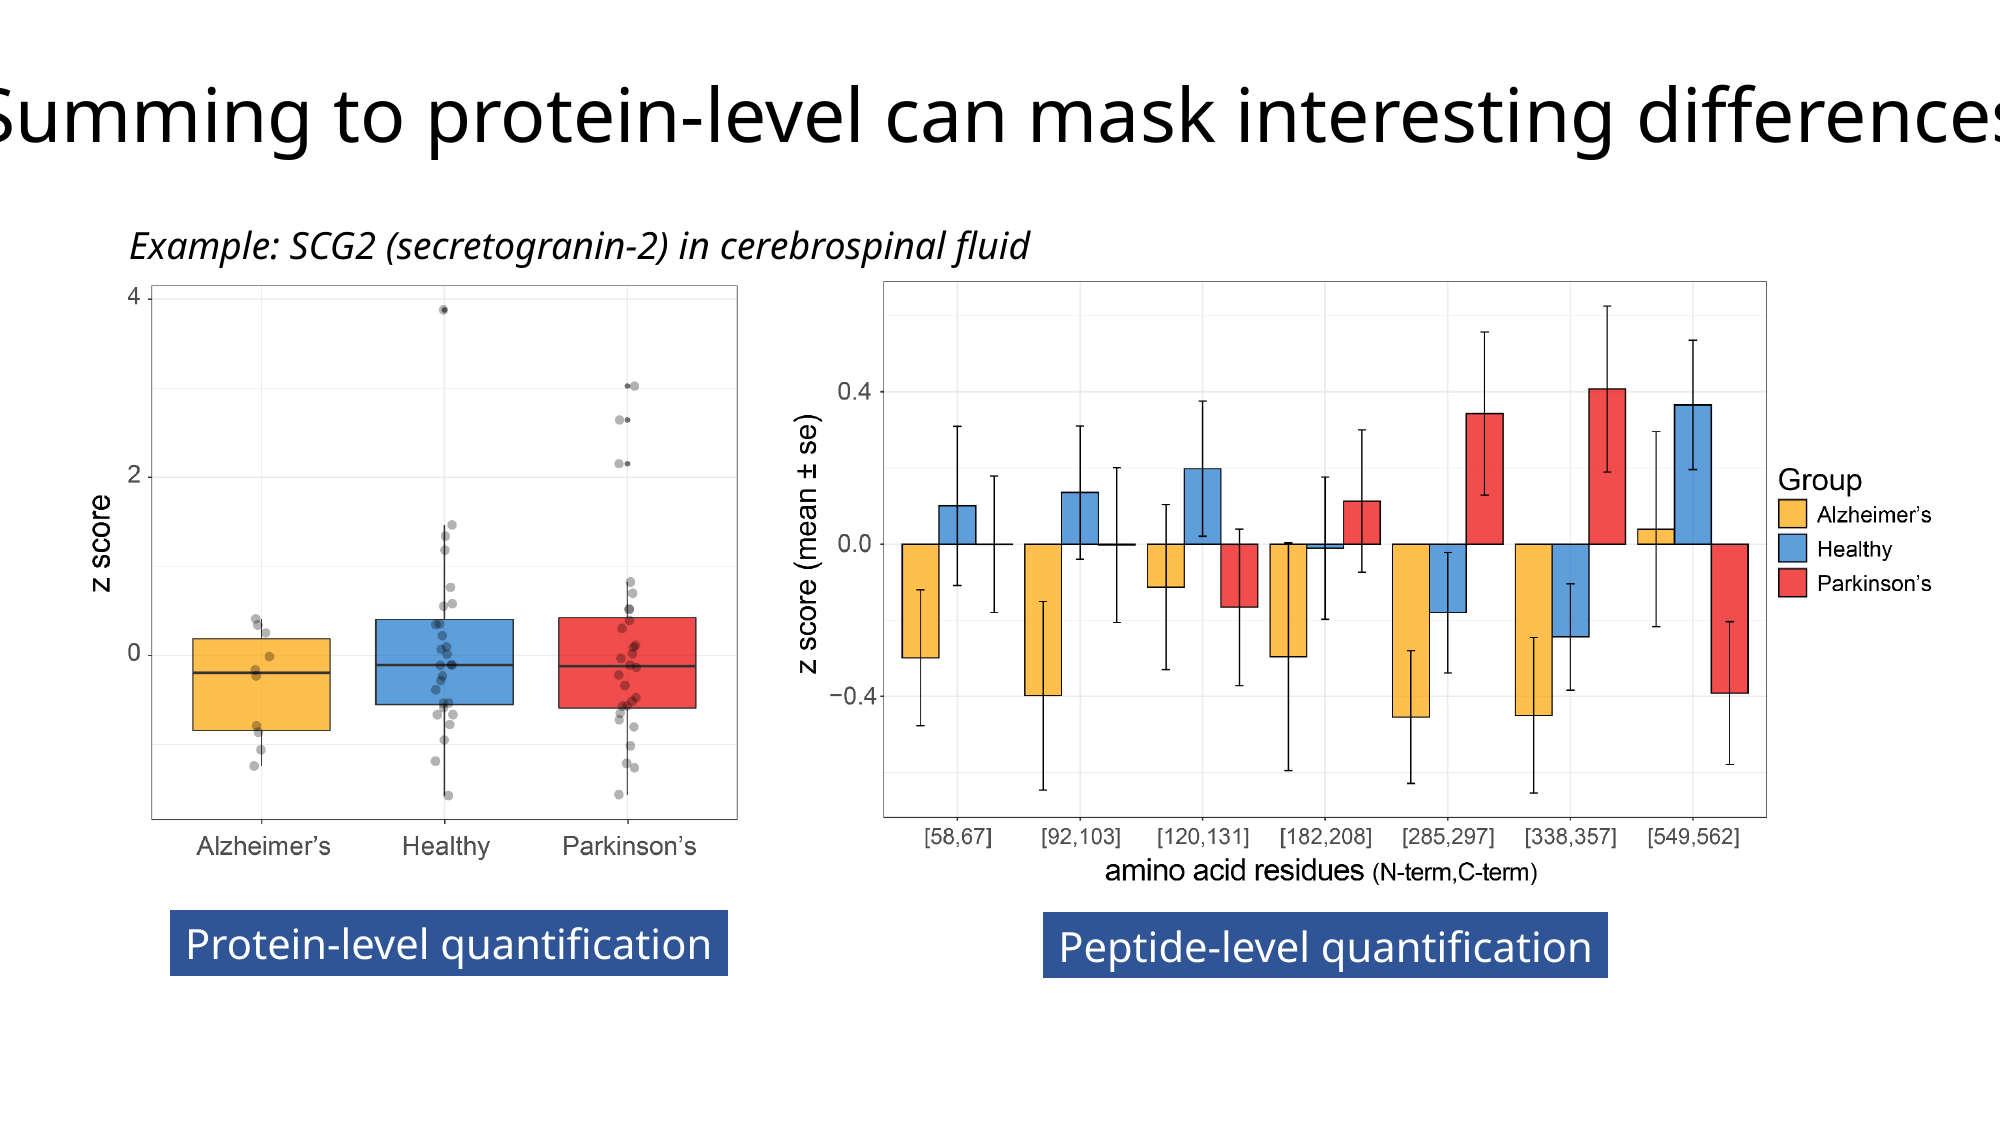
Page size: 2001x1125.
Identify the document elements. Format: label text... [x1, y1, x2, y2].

picture [78, 275, 748, 870]
text_box Protein-level quantification [170, 910, 728, 976]
text_box Peptide-level quantification [1043, 912, 1608, 978]
text_box Summing to protein-level can mask interesting differences [0, 60, 2000, 165]
text_box Example: SCG2 (secretogranin-2) in cerebrospinal fluid [114, 214, 1046, 275]
picture [784, 275, 1938, 885]
